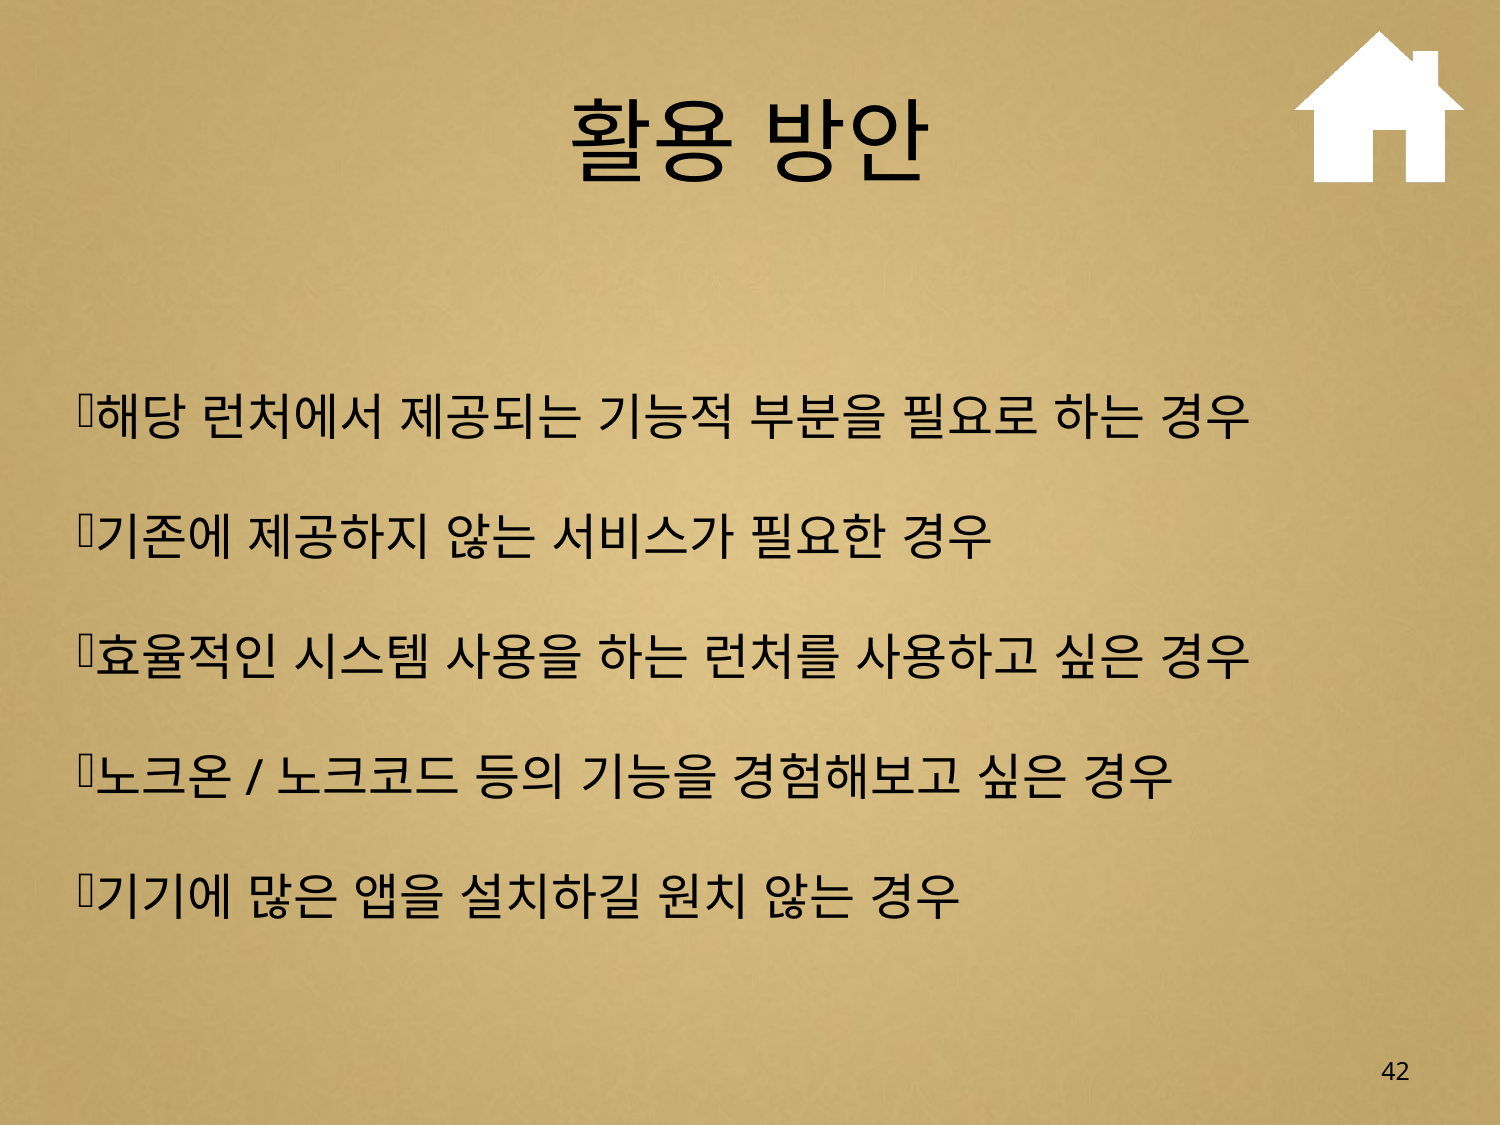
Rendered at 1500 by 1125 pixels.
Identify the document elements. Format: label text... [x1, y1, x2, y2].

slide_number 42 [1074, 1042, 1425, 1103]
text_box 해당 런처에서 제공되는 기능적 부분을 필요로 하는 경우 기존에 제공하지 않는 서비스가 필요한 경우 효율적인 시스템 사용을 하는 런처를 사용하고 싶은 경우 노크온/노크코드 등의 기능을 경험해보고 싶은 경우 기기에 많은 앱을 설치하길 원치 않는 경우 [62, 378, 1267, 934]
picture [0, 0, 1500, 1125]
title 활용 방안 [75, 45, 1425, 233]
